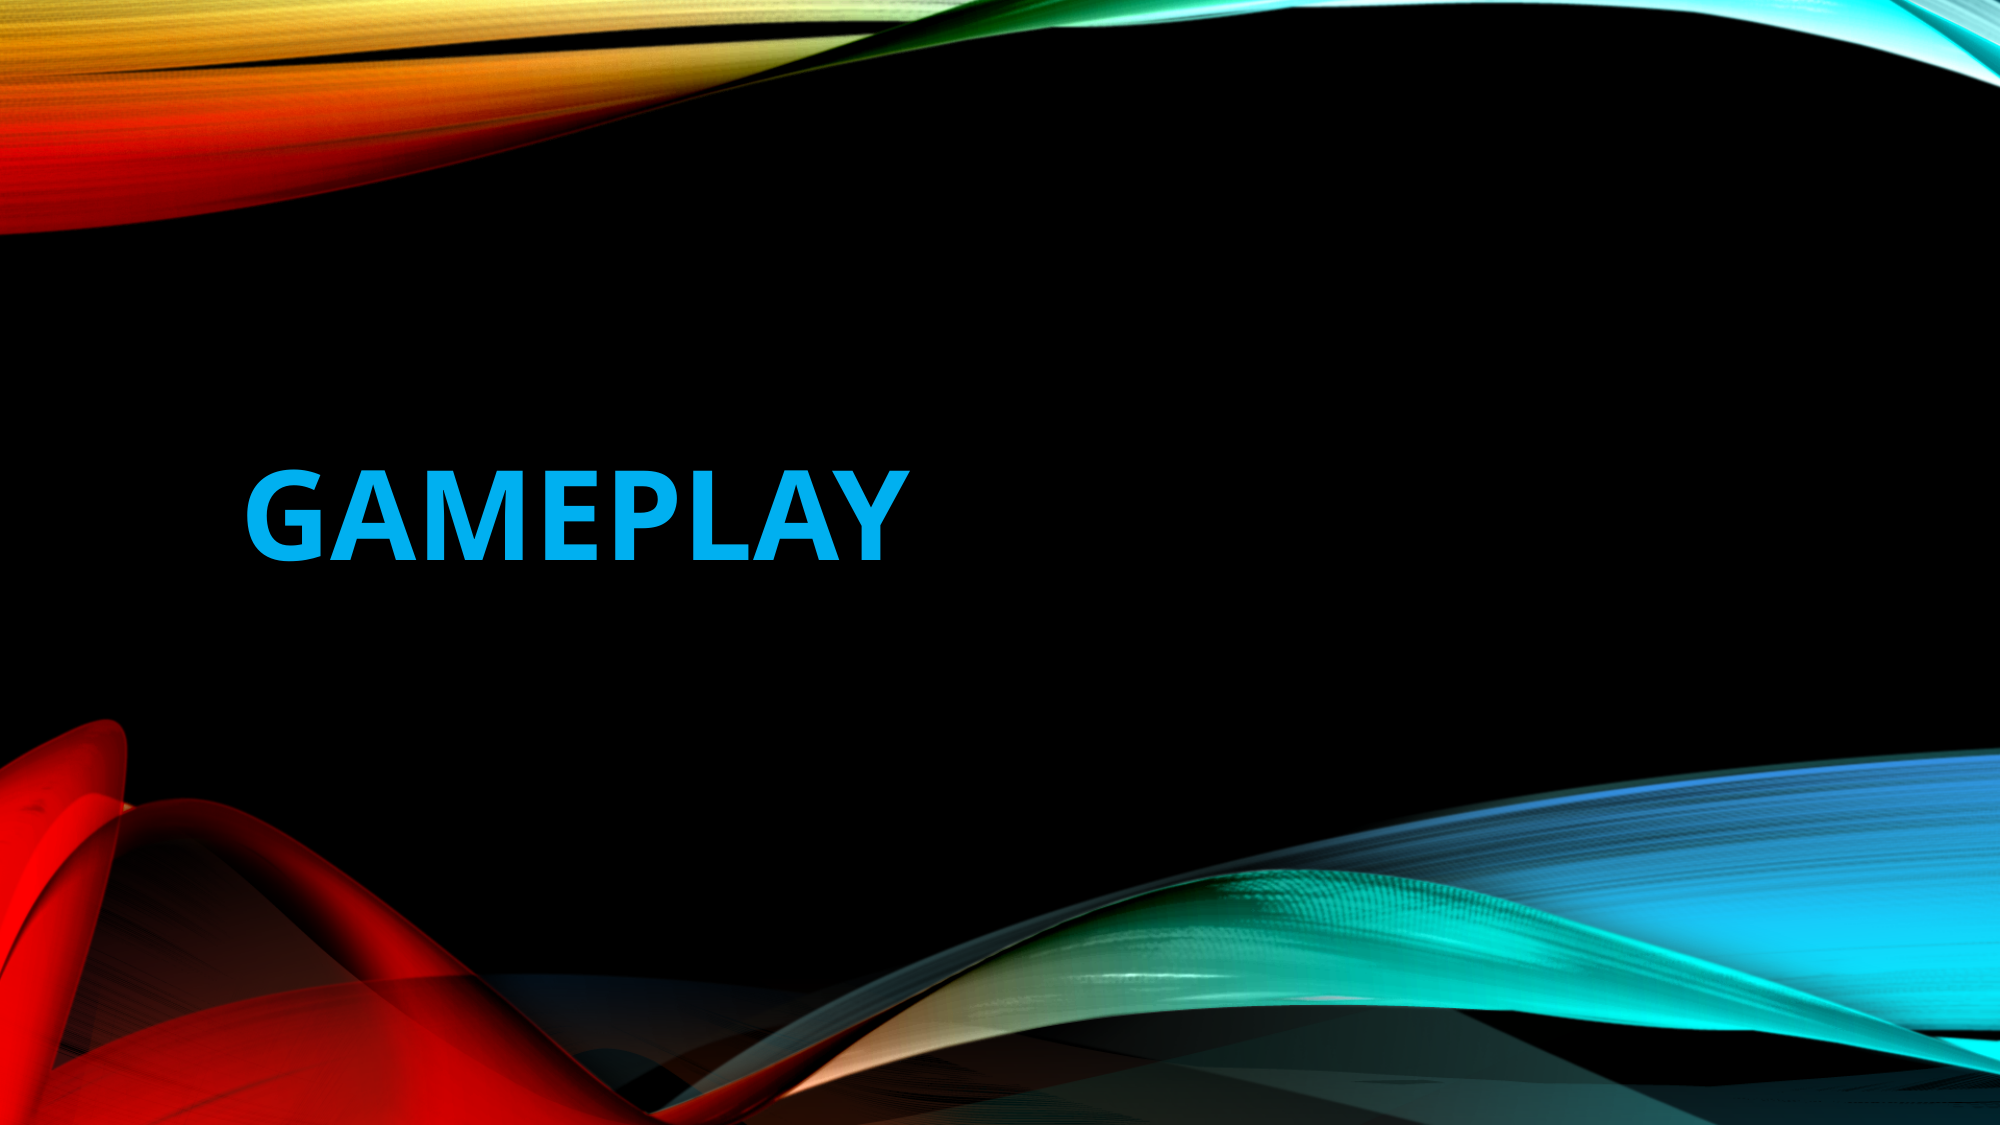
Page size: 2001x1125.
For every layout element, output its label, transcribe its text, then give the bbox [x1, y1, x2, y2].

picture [0, 717, 2000, 1125]
picture [0, 0, 2000, 237]
title gameplay [225, 295, 1775, 596]
